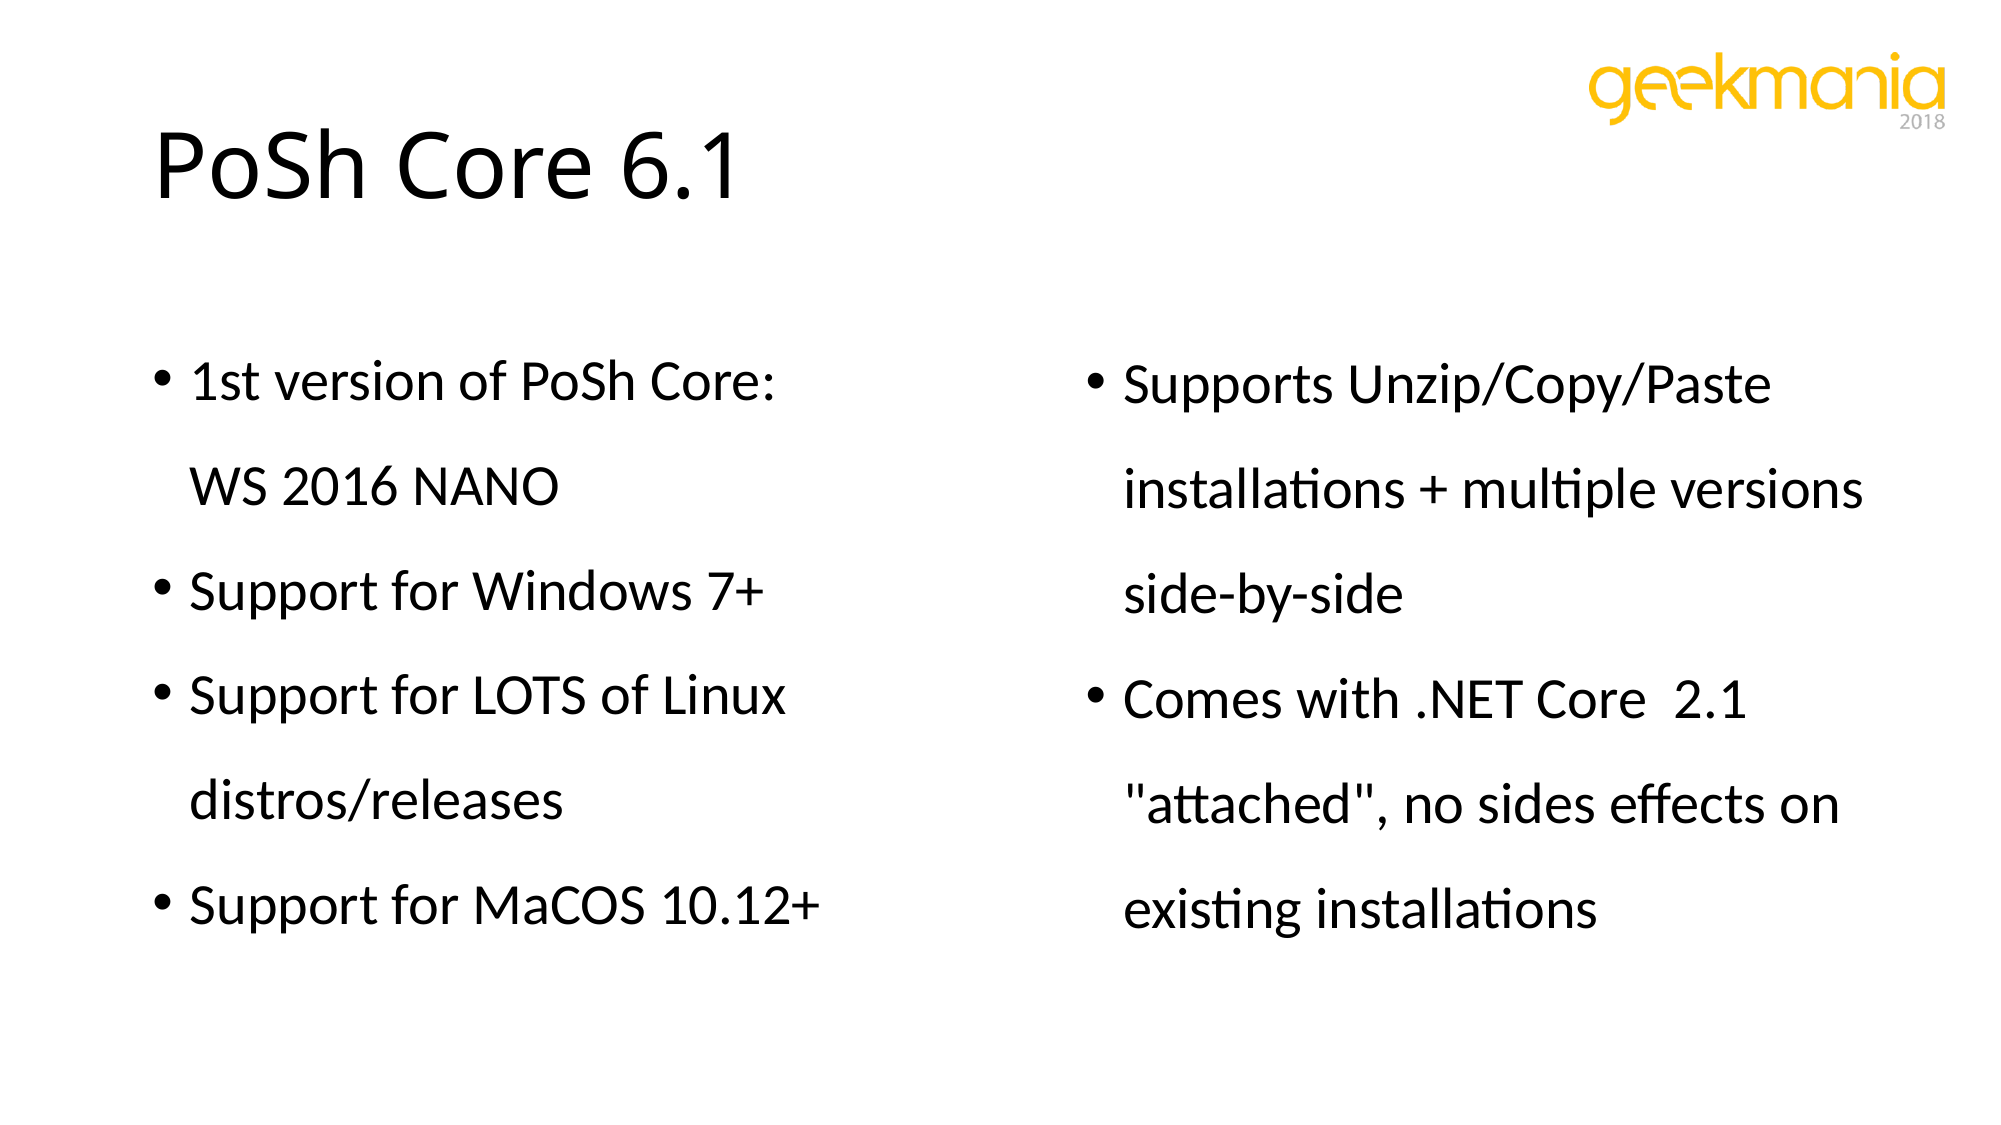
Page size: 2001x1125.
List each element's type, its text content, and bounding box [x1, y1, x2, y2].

list Supports Unzip/Copy/Paste installations + multiple versions side-by-side Comes with .NET Core 2.1 "attached", no sides effects on existing installations [1070, 302, 2000, 1035]
picture [1589, 52, 1945, 134]
list 1st version of PoSh Core: WS 2016 NANO Support for Windows 7+ Support for LOTS of Linux distros/releases Support for MaCOS 10.12+ [137, 299, 1863, 1014]
title PoSh Core 6.1 [137, 59, 1863, 278]
